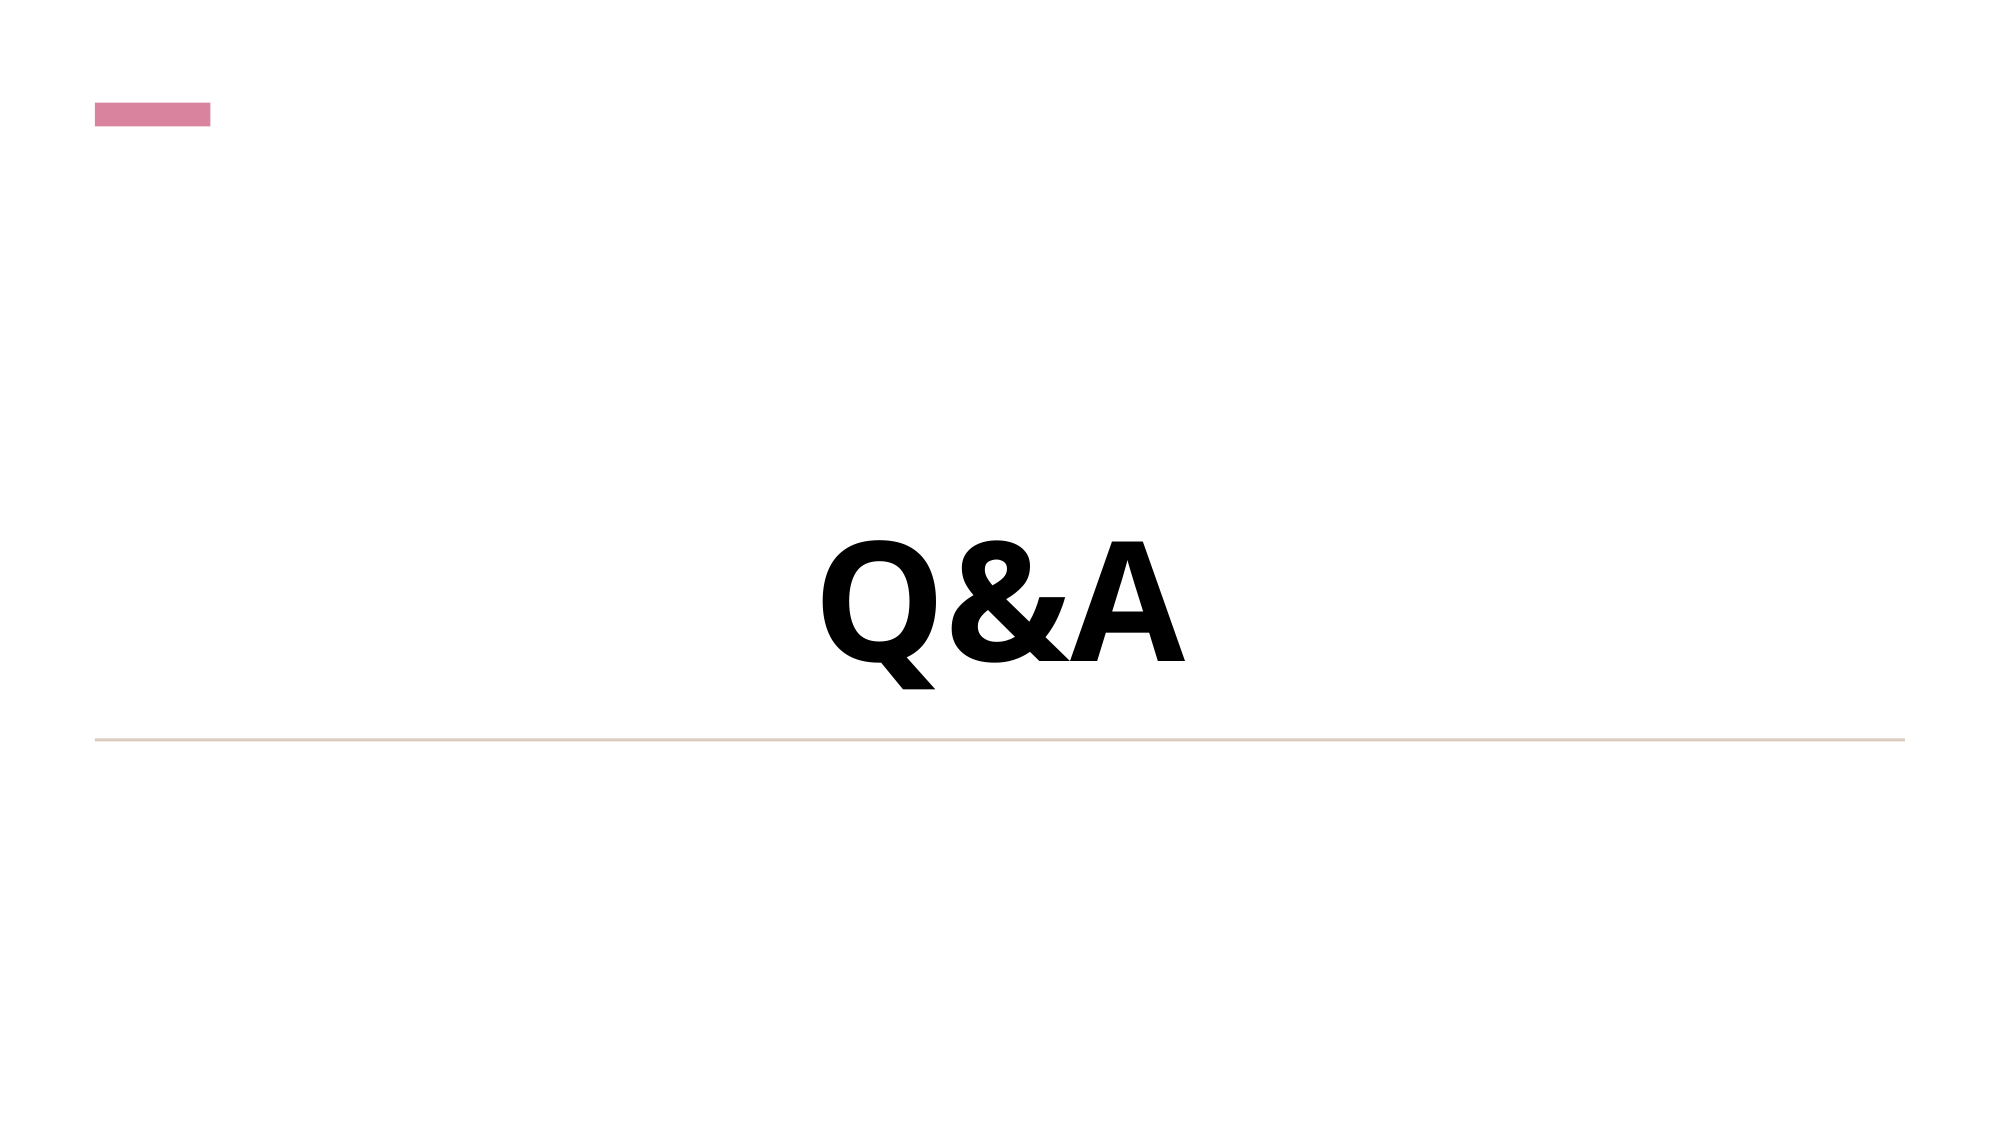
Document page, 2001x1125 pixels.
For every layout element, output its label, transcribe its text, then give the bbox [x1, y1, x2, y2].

title Q&A [94, 184, 1905, 705]
